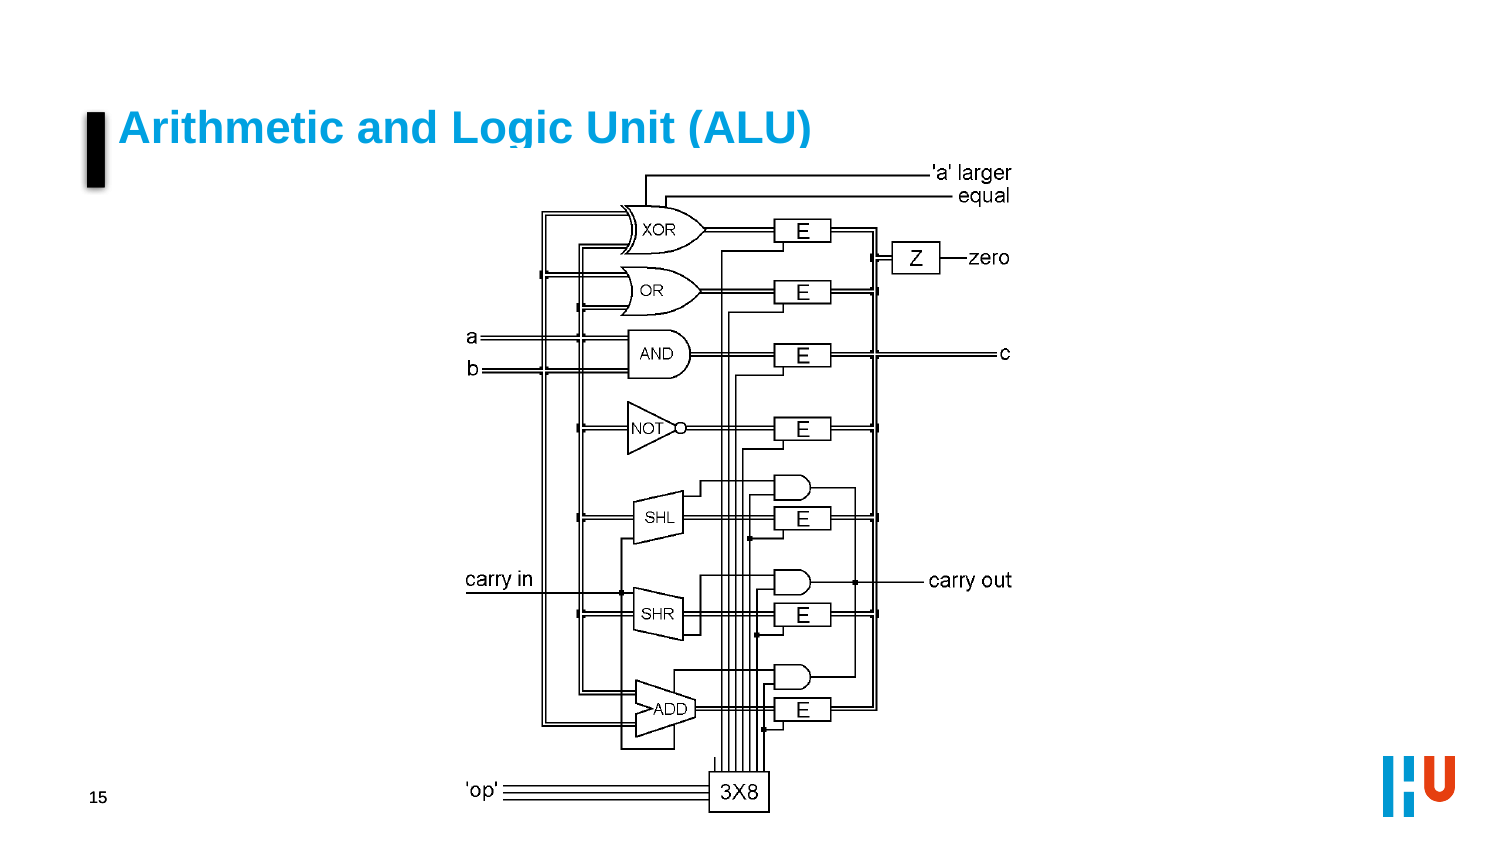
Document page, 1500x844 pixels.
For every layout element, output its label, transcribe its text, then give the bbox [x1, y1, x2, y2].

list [462, 147, 1013, 815]
picture [1394, 756, 1455, 817]
list Arithmetic and Logic Unit (ALU) [117, 102, 1357, 178]
